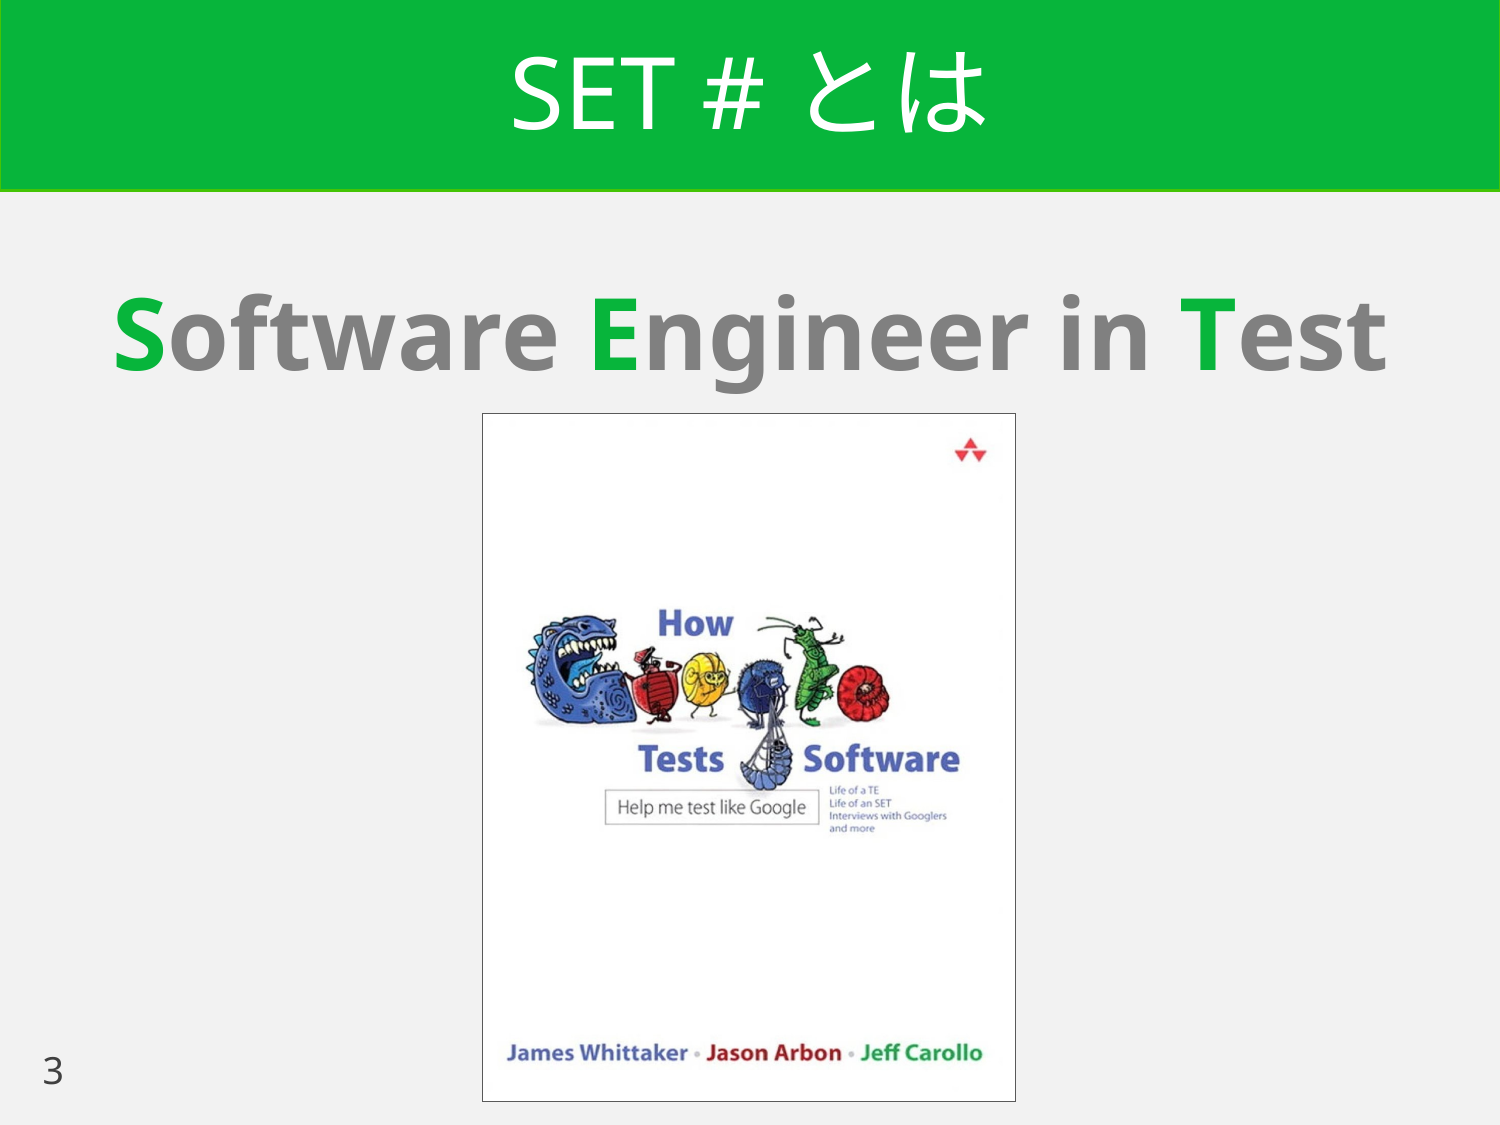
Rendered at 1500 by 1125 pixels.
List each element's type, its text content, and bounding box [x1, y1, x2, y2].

list Software Engineer in Test [0, 277, 1500, 1000]
picture [482, 413, 1016, 1102]
slide_number 3 [27, 1042, 146, 1102]
title SET #とは [0, 53, 1500, 140]
